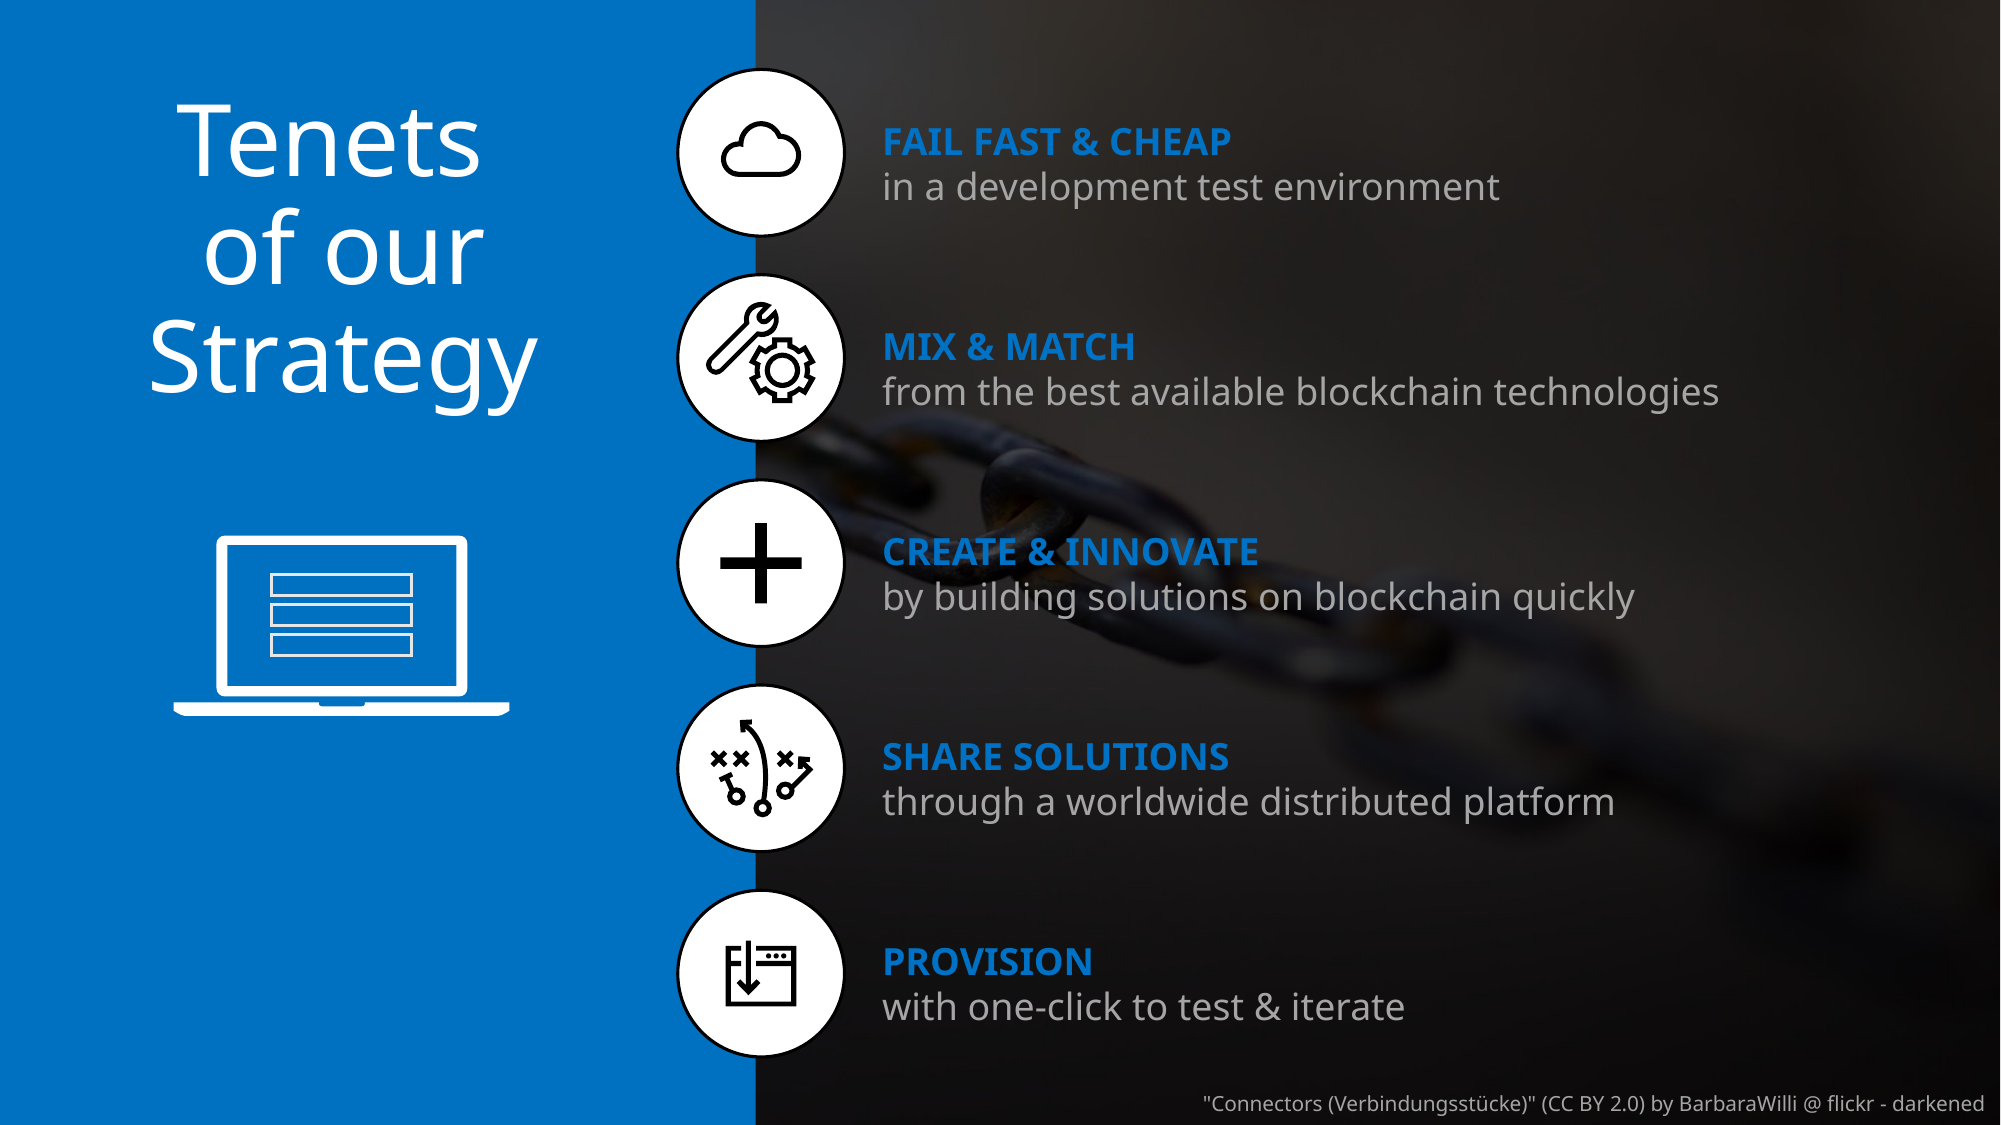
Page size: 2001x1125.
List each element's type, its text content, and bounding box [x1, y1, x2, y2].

text_box PROVISION with one-click to test & iterate [867, 930, 2000, 1036]
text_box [677, 274, 845, 442]
text_box [0, 0, 756, 1125]
text_box MIX & MATCH from the best available blockchain technologies [867, 315, 2000, 421]
text_box SHARE SOLUTIONS through a worldwide distributed platform [867, 725, 2000, 831]
title Tenets of our Strategy [130, 135, 557, 369]
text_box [677, 685, 845, 852]
text_box CREATE & INNOVATE by building solutions on blockchain quickly [867, 520, 2000, 626]
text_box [677, 69, 845, 237]
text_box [677, 890, 845, 1057]
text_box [173, 535, 510, 716]
text_box FAIL FAST & CHEAP in a development test environment [867, 110, 2000, 215]
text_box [677, 479, 845, 647]
picture [756, 0, 2001, 1125]
